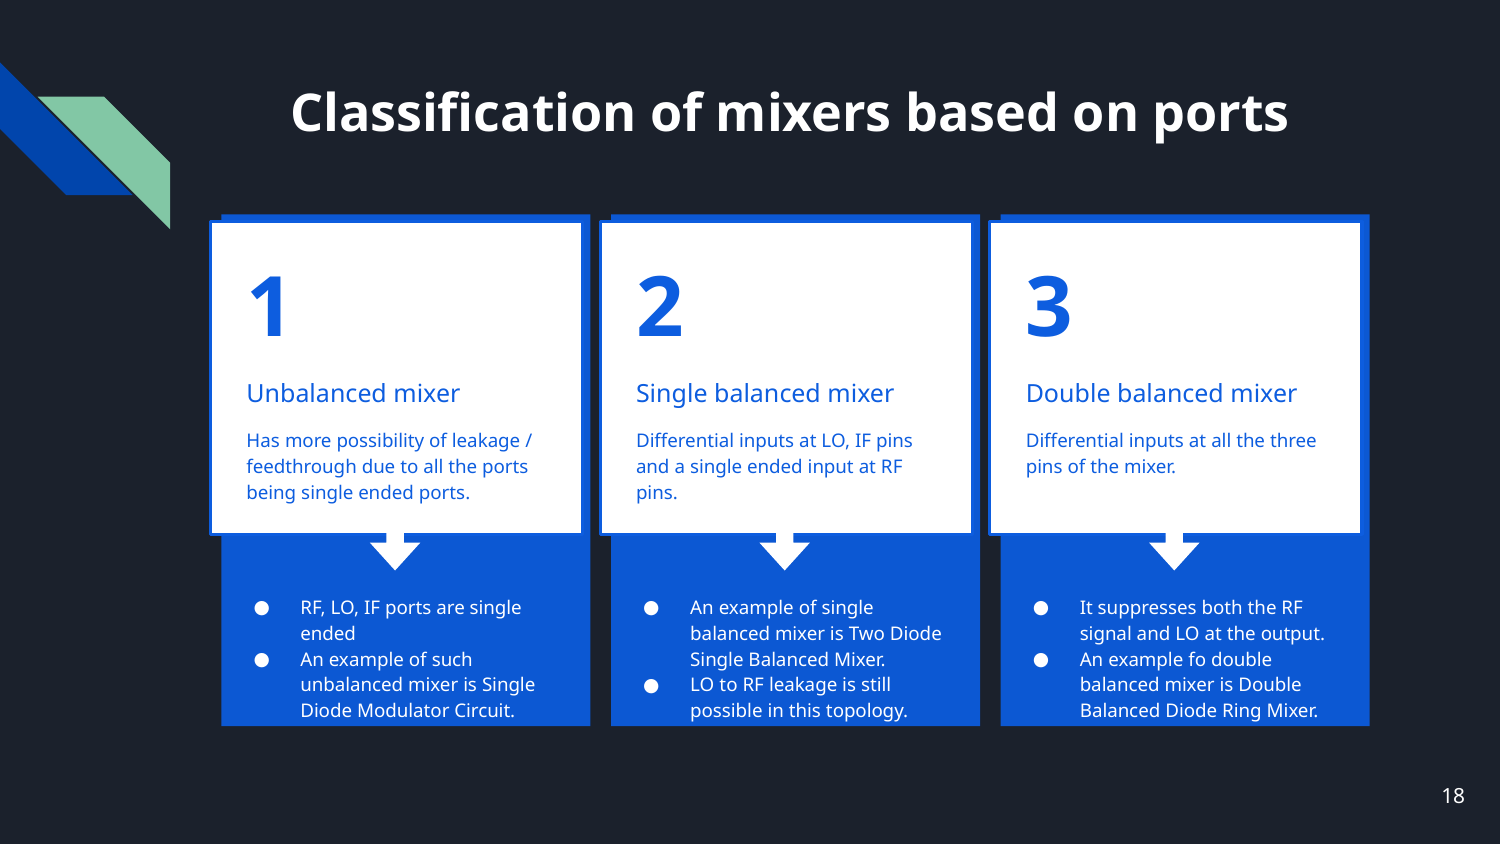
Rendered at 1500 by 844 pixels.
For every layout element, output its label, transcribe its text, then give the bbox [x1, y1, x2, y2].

slide_number ‹#› [1389, 764, 1480, 830]
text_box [989, 214, 1370, 727]
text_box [599, 214, 981, 727]
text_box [210, 214, 591, 727]
title Classification of mixers based on ports [212, 64, 1368, 215]
